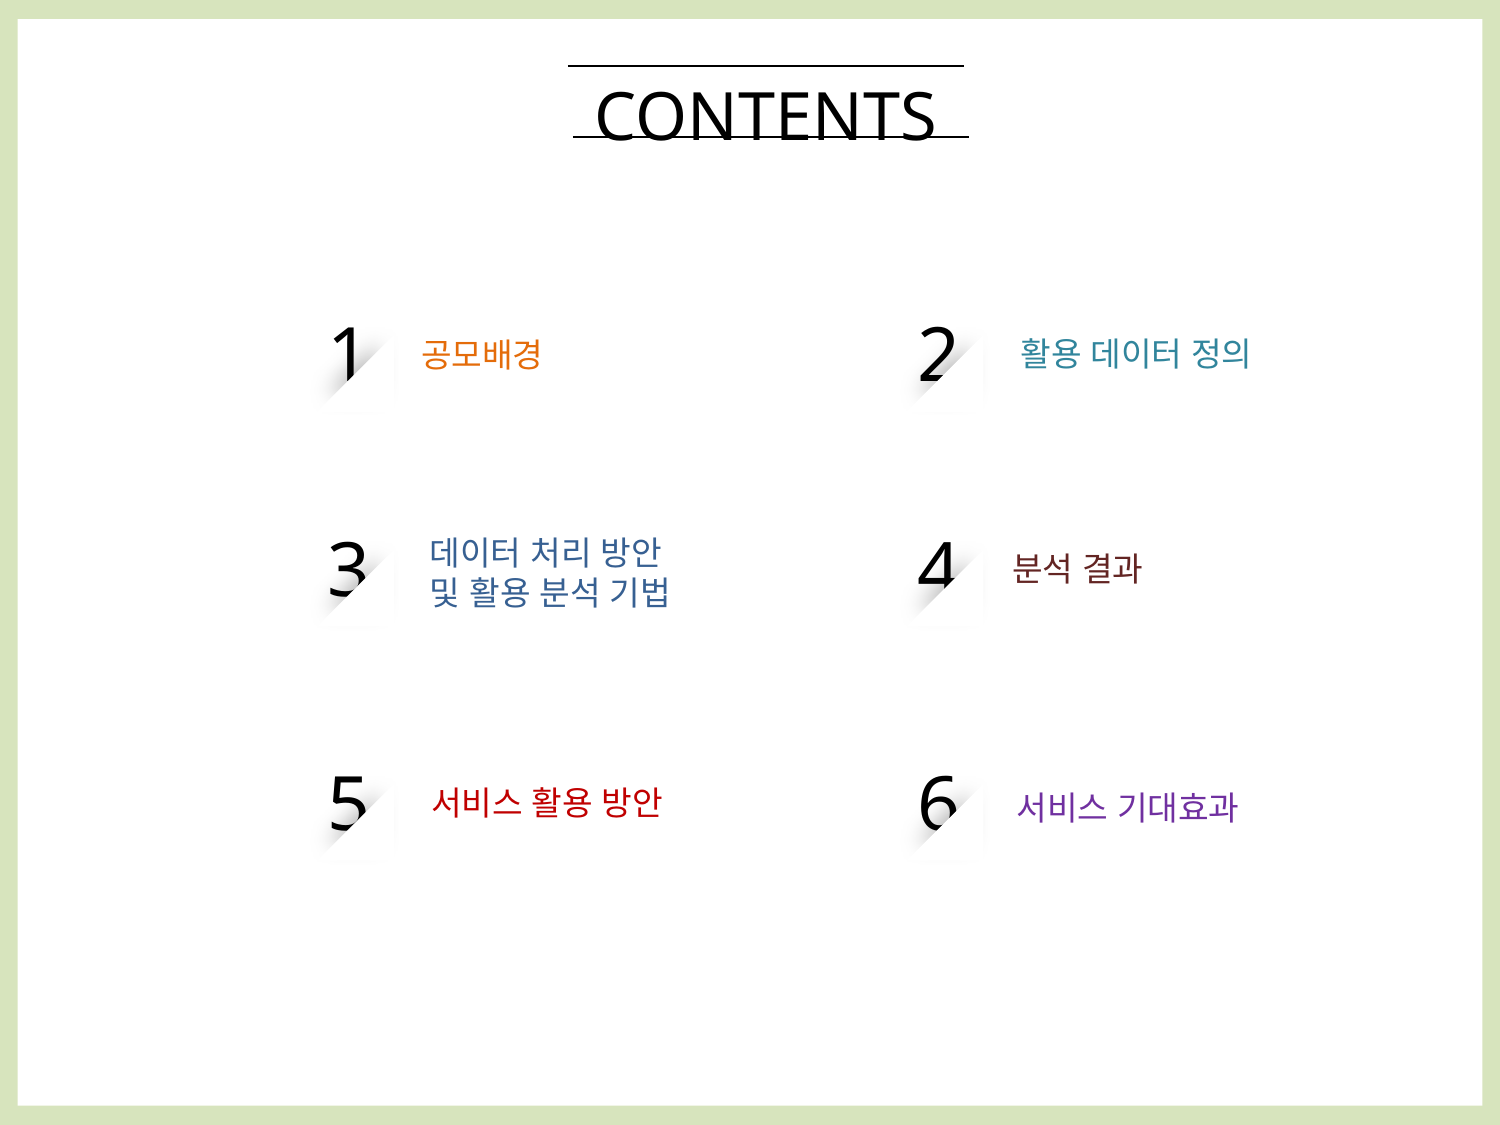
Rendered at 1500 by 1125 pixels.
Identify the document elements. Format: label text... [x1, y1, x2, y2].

text_box [16, 17, 1484, 1108]
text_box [901, 513, 1167, 666]
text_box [312, 513, 702, 666]
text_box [312, 298, 566, 452]
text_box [901, 747, 1268, 901]
text_box CONTENTS [493, 66, 952, 161]
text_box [901, 298, 1282, 452]
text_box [312, 747, 693, 901]
